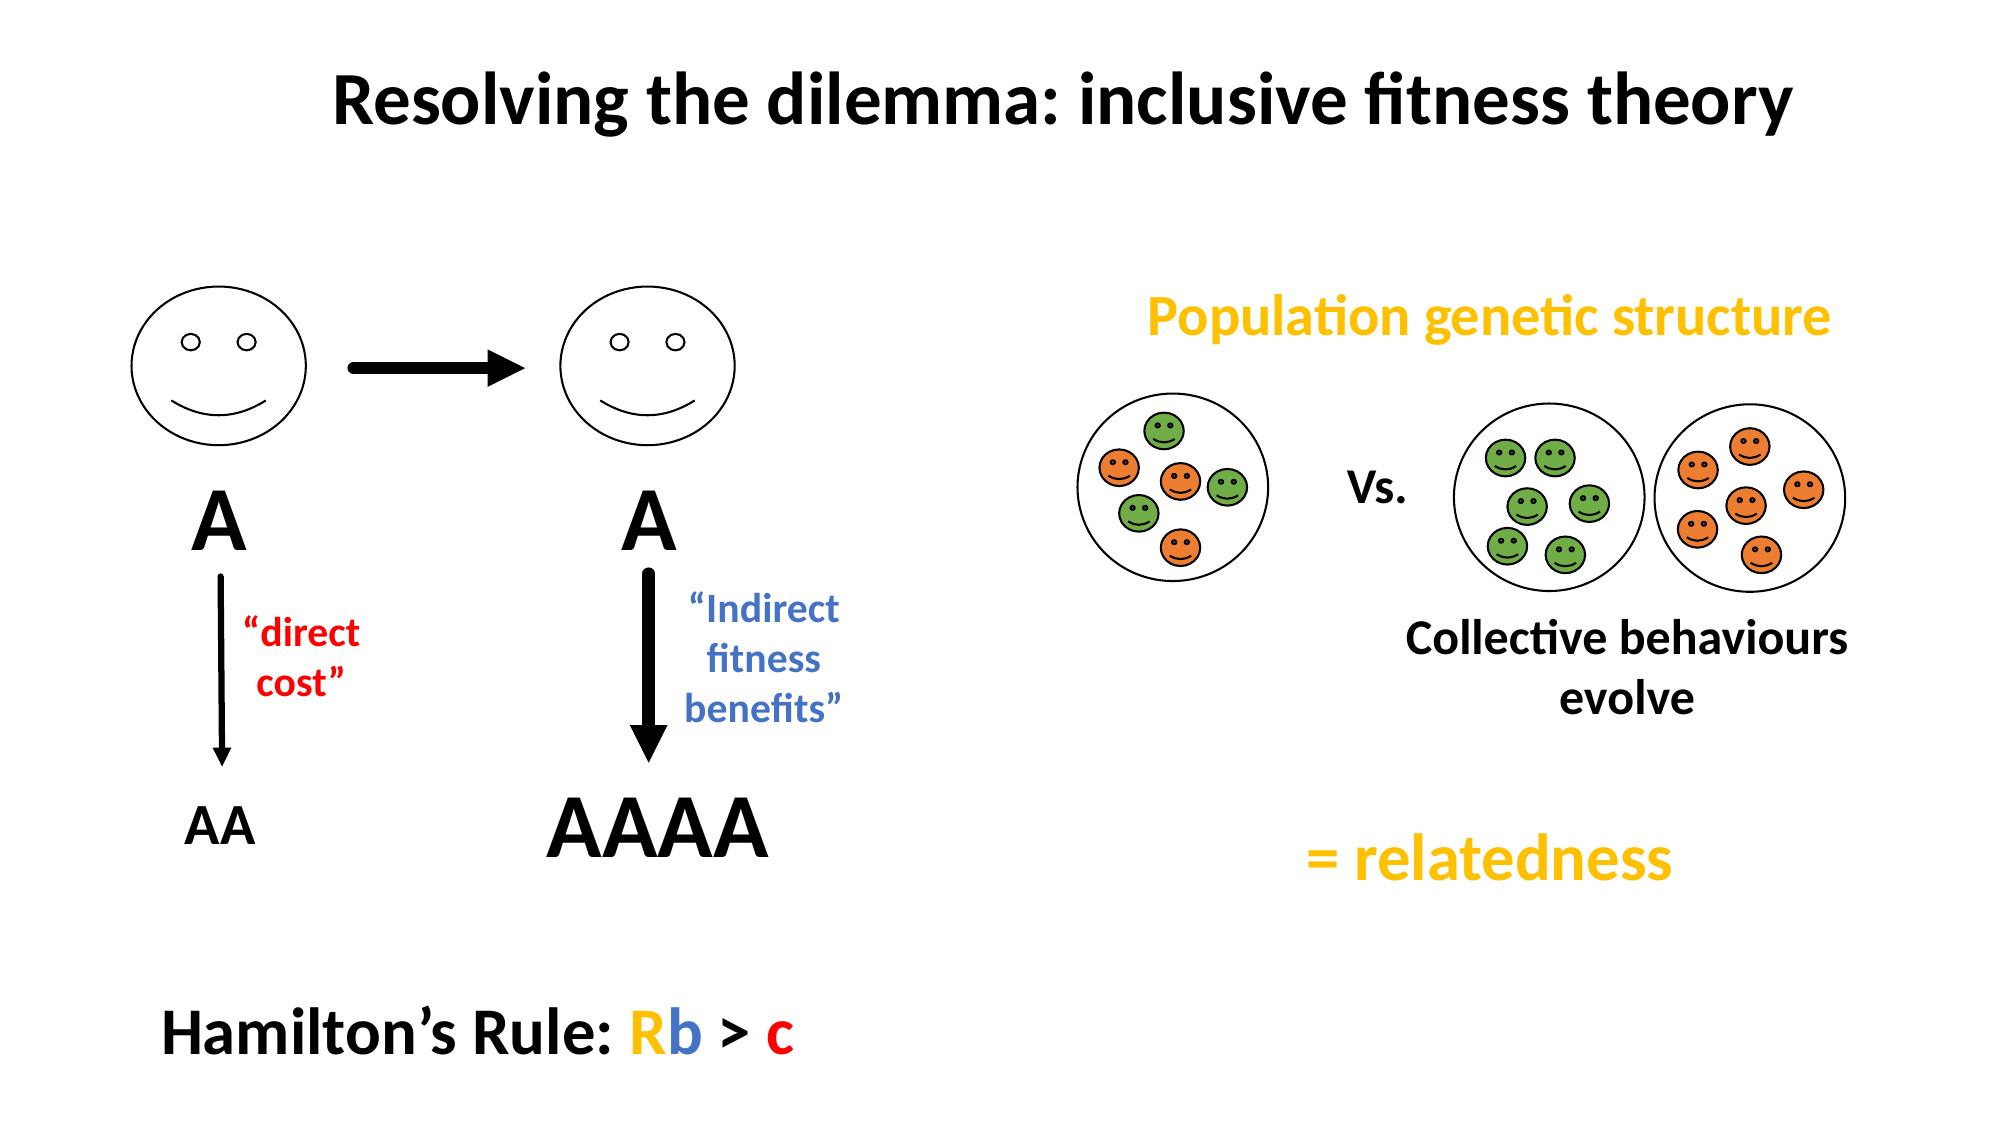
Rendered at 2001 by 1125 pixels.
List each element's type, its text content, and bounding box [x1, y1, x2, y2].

text_box Population genetic structure [1092, 269, 1888, 355]
text_box “Indirect fitness benefits” [803, 573, 869, 739]
text_box Hamilton’s Rule: Rb > c [146, 980, 891, 1075]
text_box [131, 286, 803, 885]
text_box = relatedness [1042, 806, 1937, 901]
text_box Collective behaviours evolve [1374, 596, 1880, 732]
text_box Vs. [1324, 446, 1430, 521]
text_box Resolving the dilemma: inclusive fitness theory [291, 41, 1837, 147]
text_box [1077, 393, 1269, 582]
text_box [1453, 403, 1846, 592]
